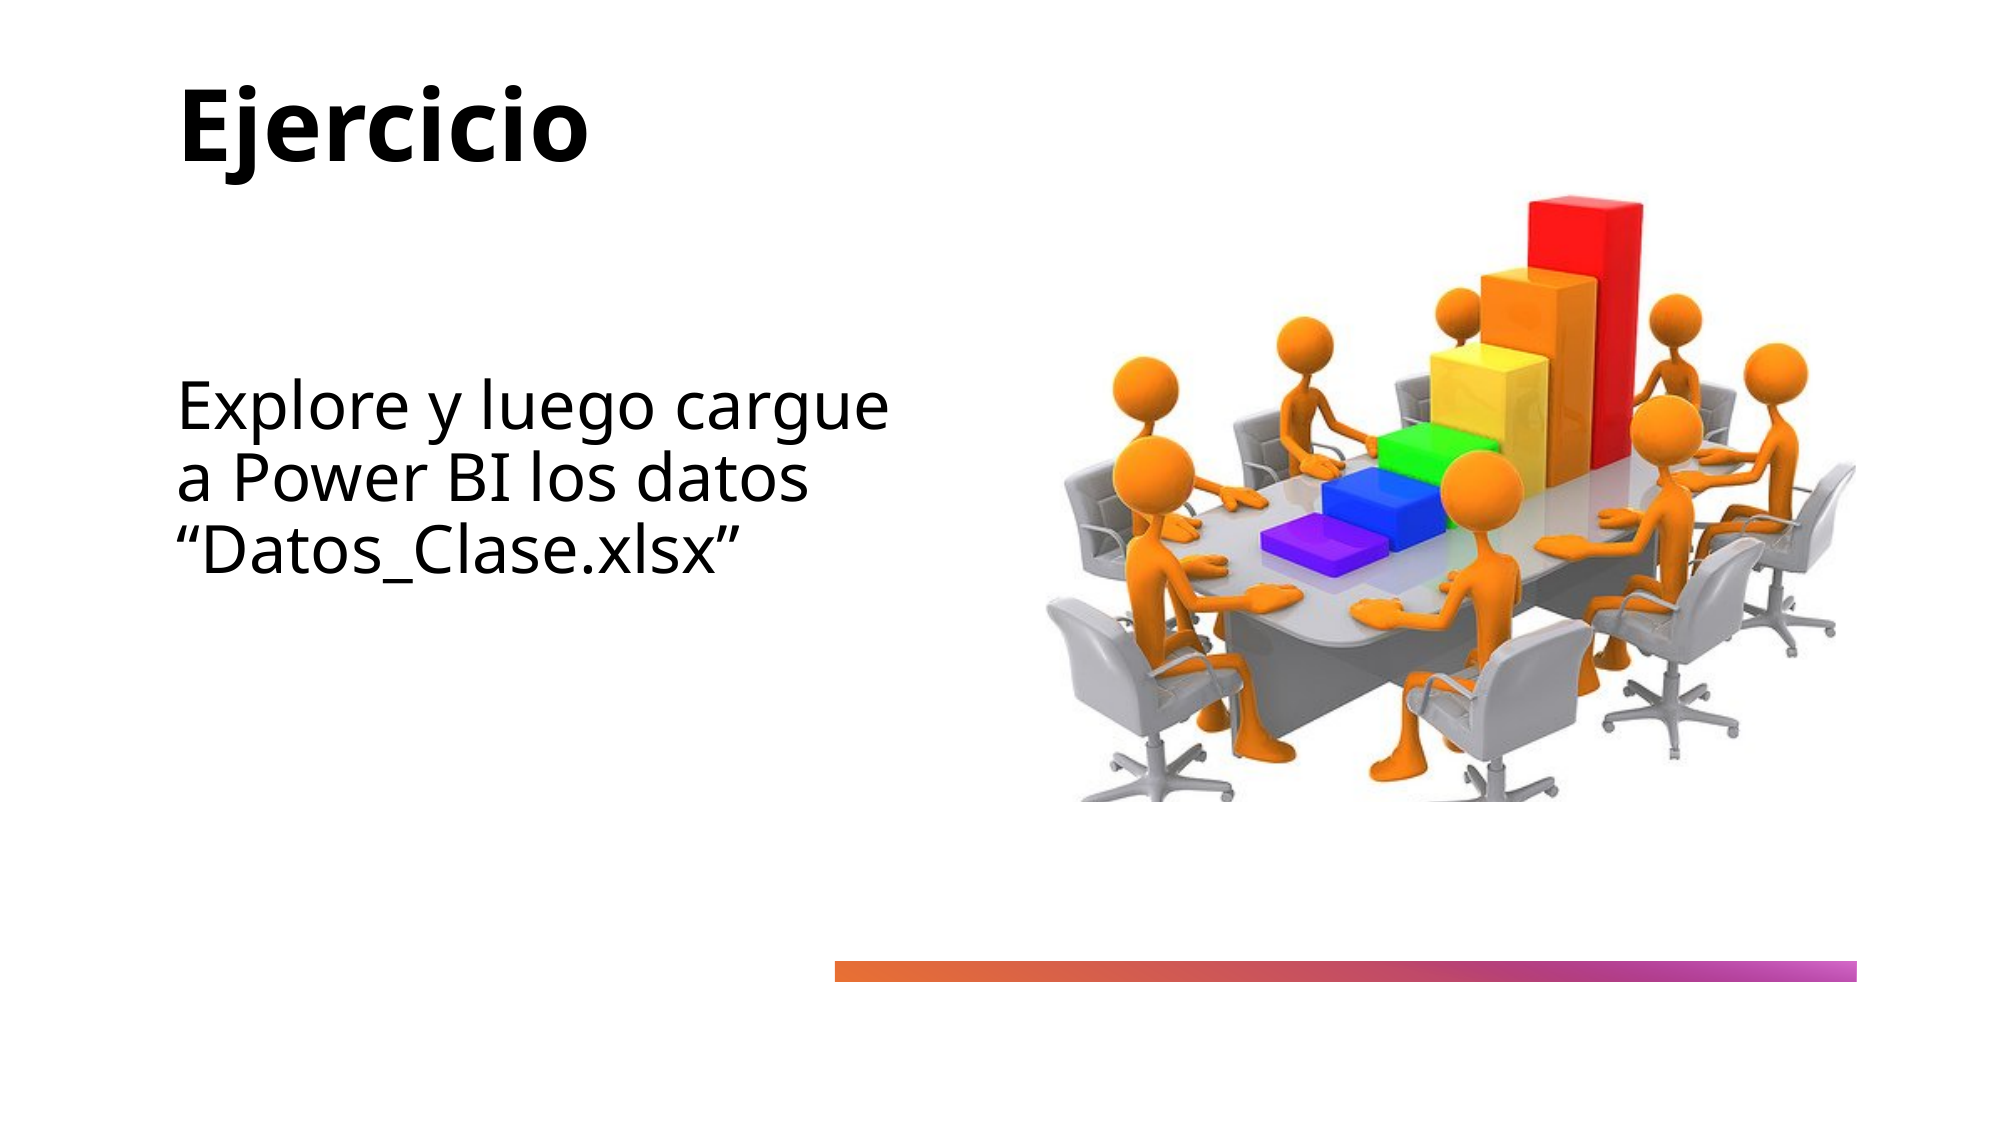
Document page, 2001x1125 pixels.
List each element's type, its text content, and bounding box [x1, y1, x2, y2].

title Ejercicio [161, 69, 750, 192]
list Explore y luego cargue a Power BI los datos “Datos_Clase.xlsx” [161, 364, 925, 654]
picture [1043, 143, 1857, 803]
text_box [834, 960, 1857, 982]
